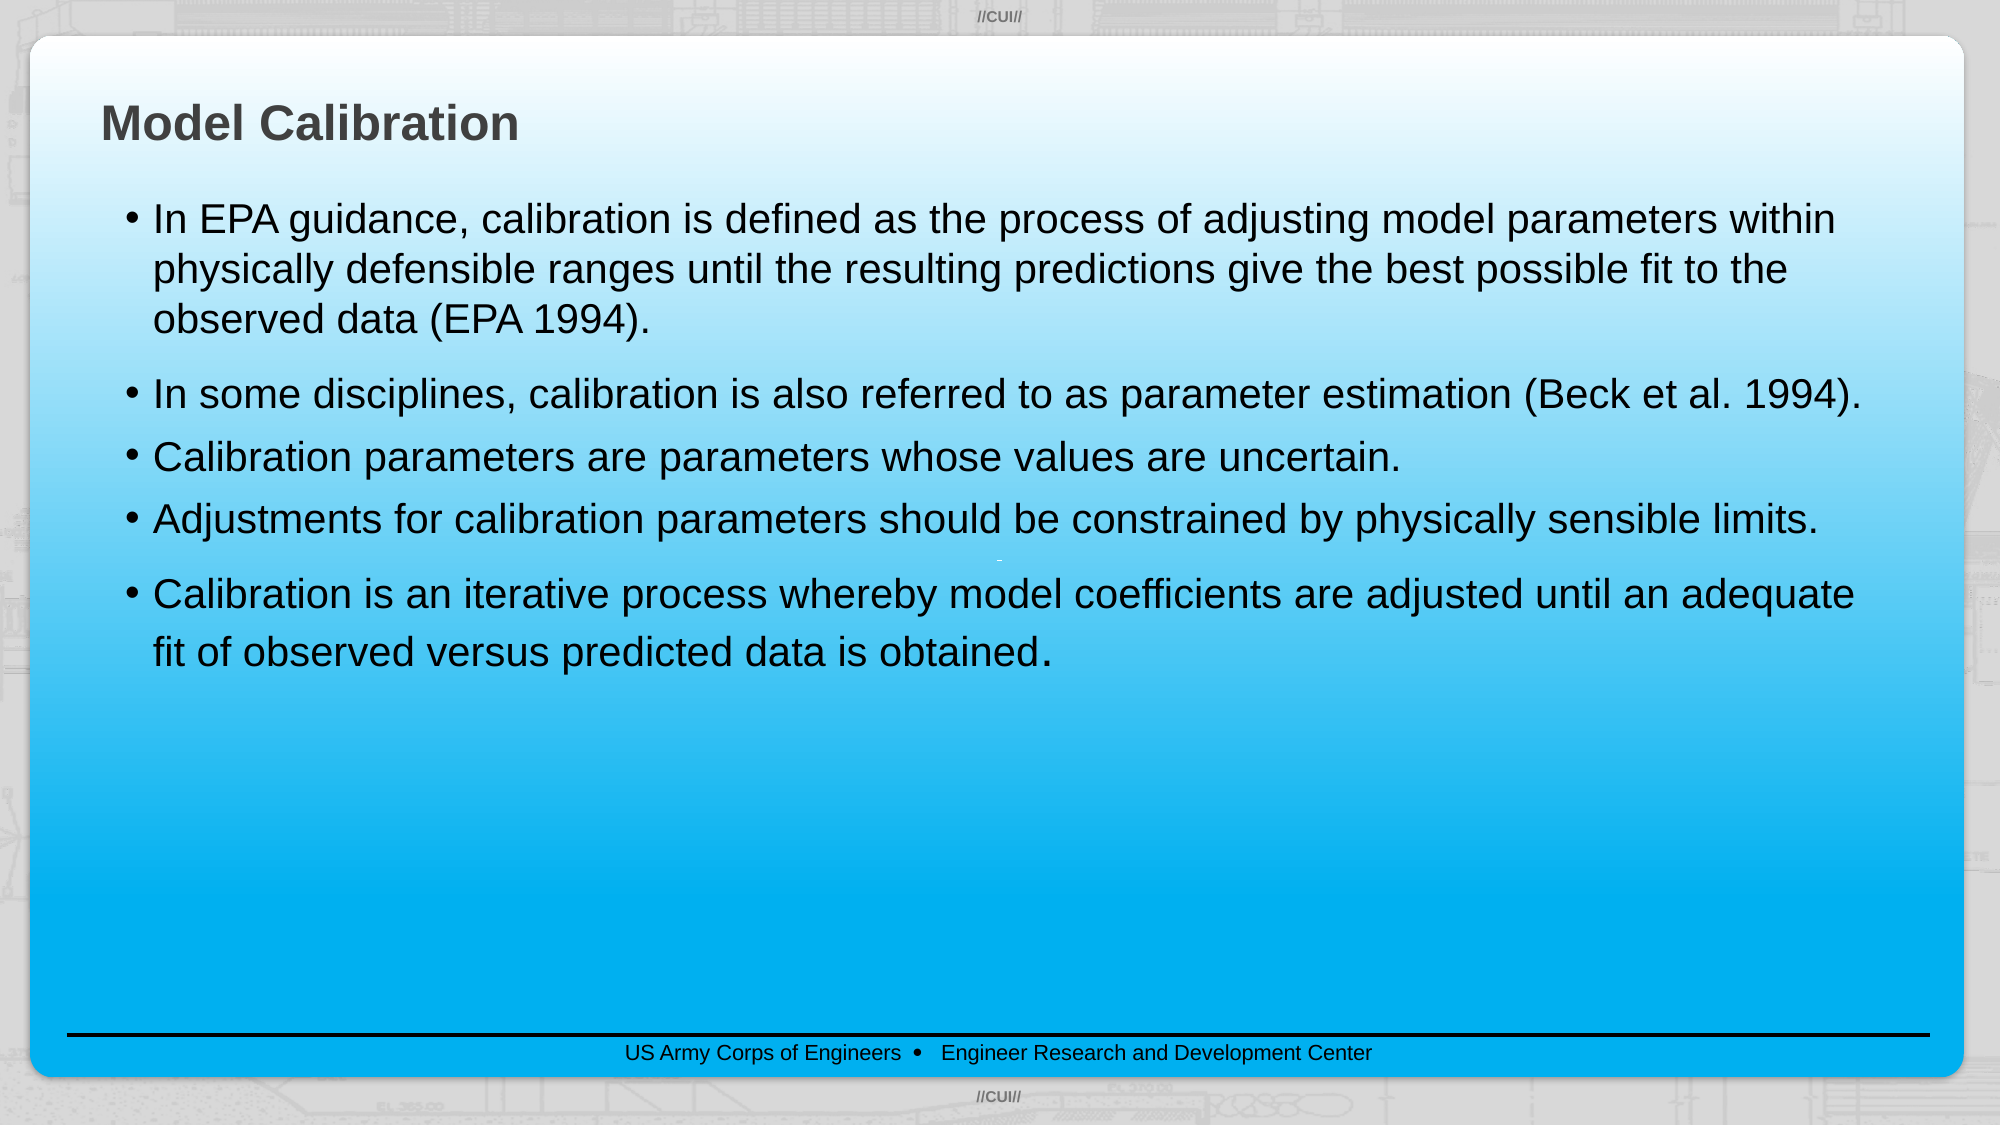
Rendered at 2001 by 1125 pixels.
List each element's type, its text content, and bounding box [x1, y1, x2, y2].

title Model Calibration [85, 68, 1457, 182]
list In EPA guidance, calibration is defined as the process of adjusting model parameters within physically defensible ranges until the resulting predictions give the best possible fit to the observed data (EPA 1994). In some disciplines, calibration is also referred to as parameter estimation (Beck et al. 1994). Calibration parameters are parameters whose values are uncertain. Adjustments for calibration parameters should be constrained by physically sensible limits. Calibration is an iterative process whereby model coefficients are adjusted until an adequate fit of observed versus predicted data is obtained. [109, 183, 1904, 960]
picture [0, 0, 2000, 1125]
